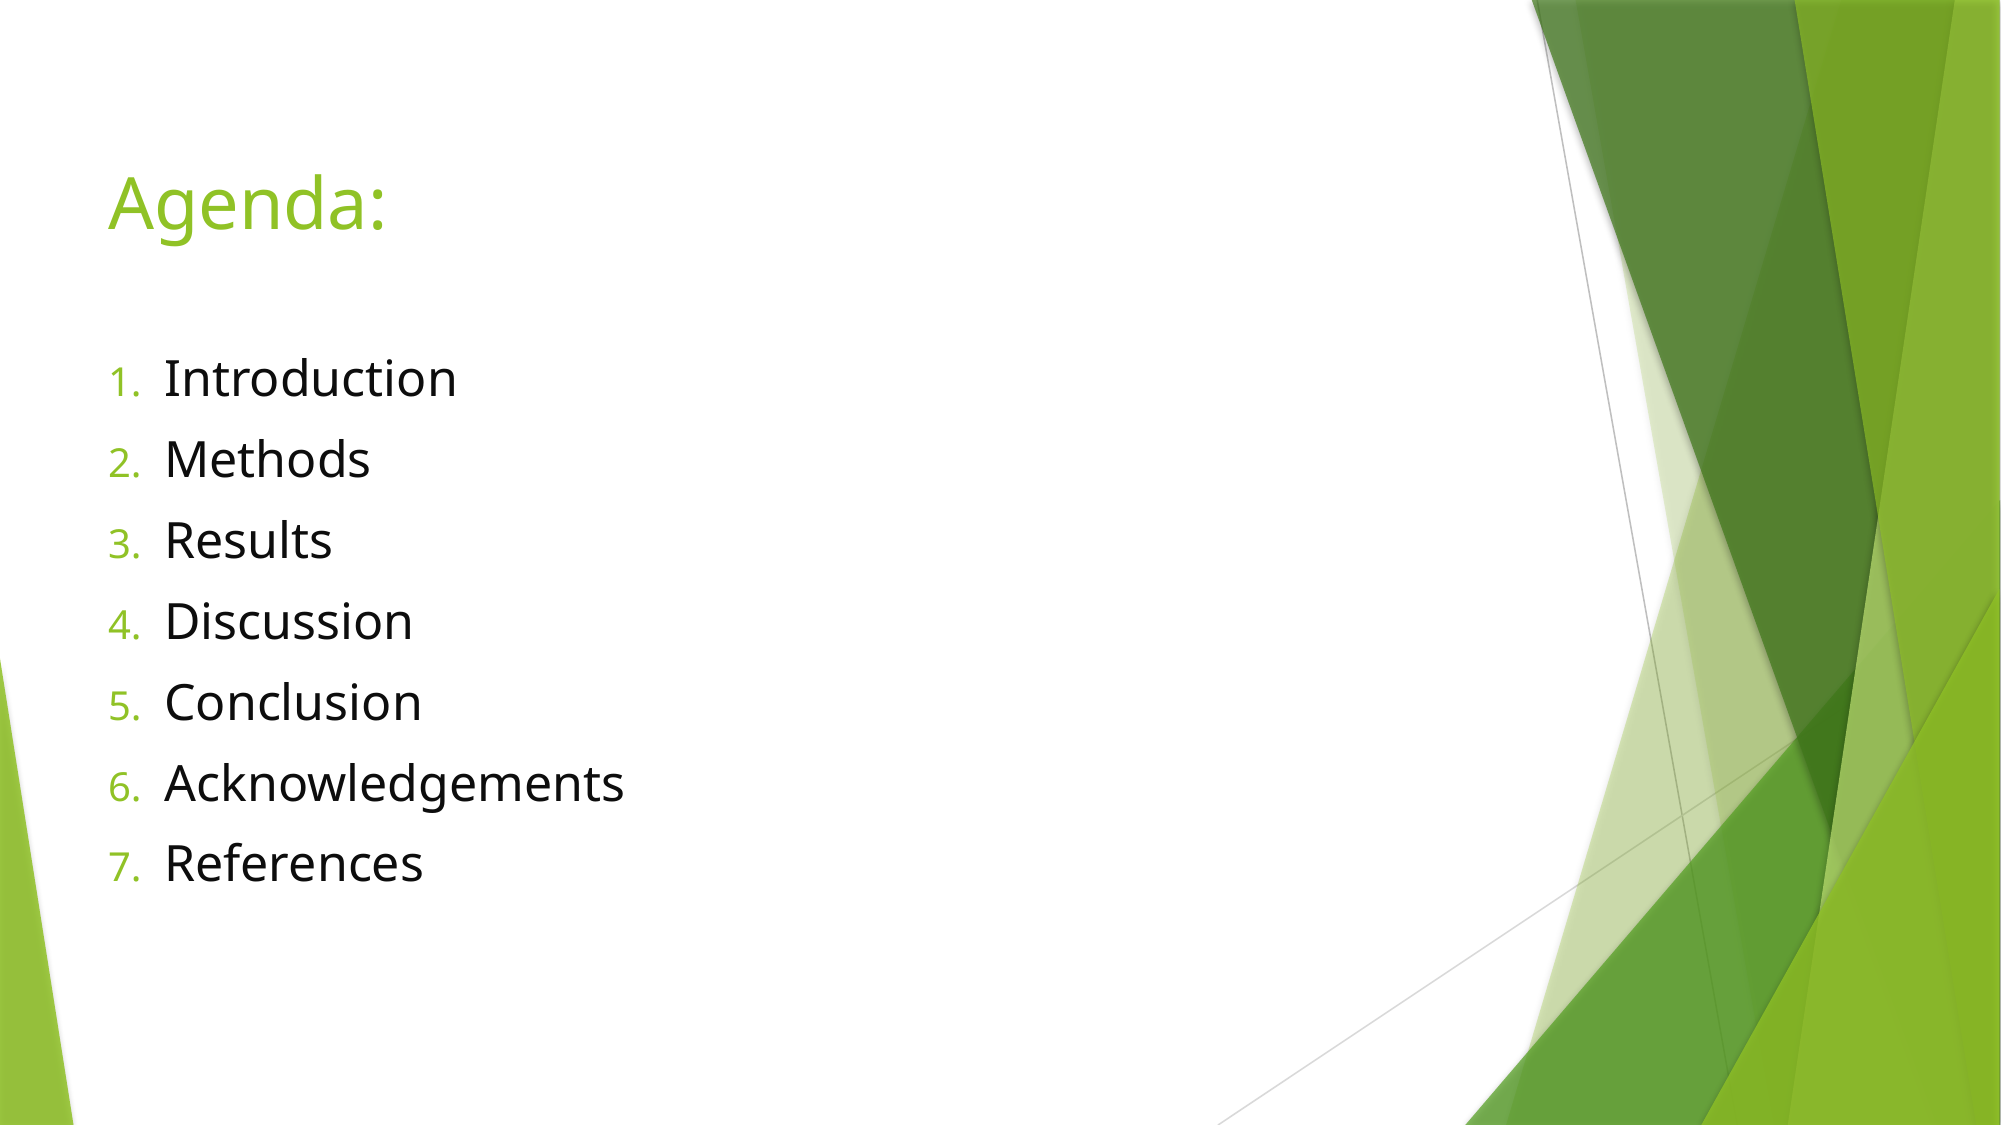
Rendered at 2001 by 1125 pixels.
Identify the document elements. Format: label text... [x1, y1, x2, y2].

title Agenda: [93, 150, 440, 252]
list Introduction Methods Results Discussion Conclusion Acknowledgements References [93, 339, 674, 975]
